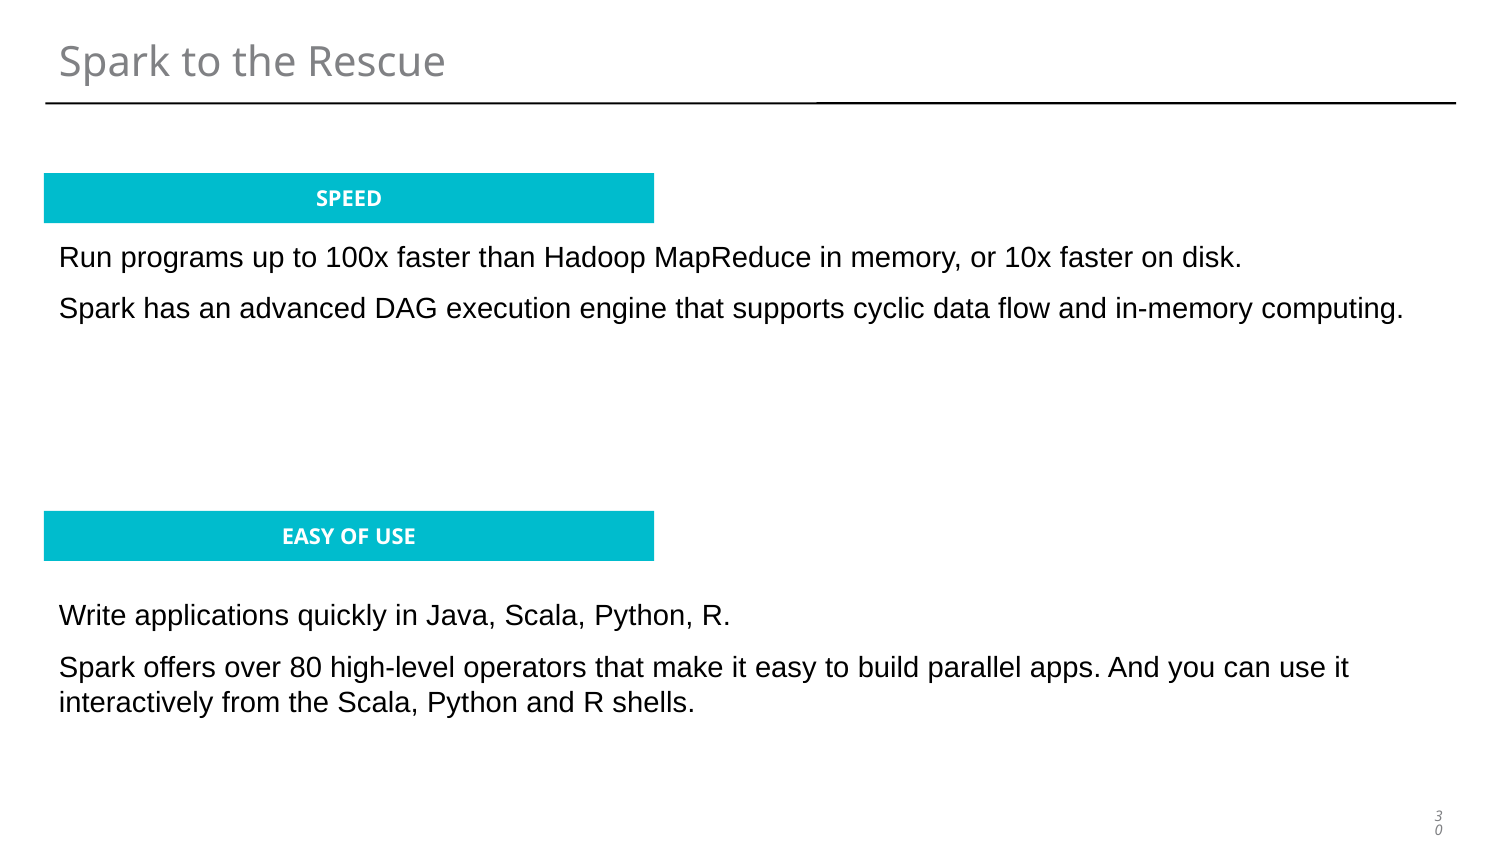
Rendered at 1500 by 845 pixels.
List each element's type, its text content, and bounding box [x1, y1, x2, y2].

list Run programs up to 100x faster than Hadoop MapReduce in memory, or 10x faster on disk. Spark has an advanced DAG execution engine that supports cyclic data flow and in-memory computing. [43, 223, 1457, 413]
text_box SPEED [43, 173, 655, 224]
text_box EASY OF USE [43, 510, 655, 561]
slide_number ‹#› [1425, 801, 1457, 827]
title Spark to the Rescue [43, 34, 1457, 98]
list Write applications quickly in Java, Scala, Python, R. Spark offers over 80 high-level operators that make it easy to build parallel apps. And you can use it interactively from the Scala, Python and R shells. [43, 581, 1457, 785]
